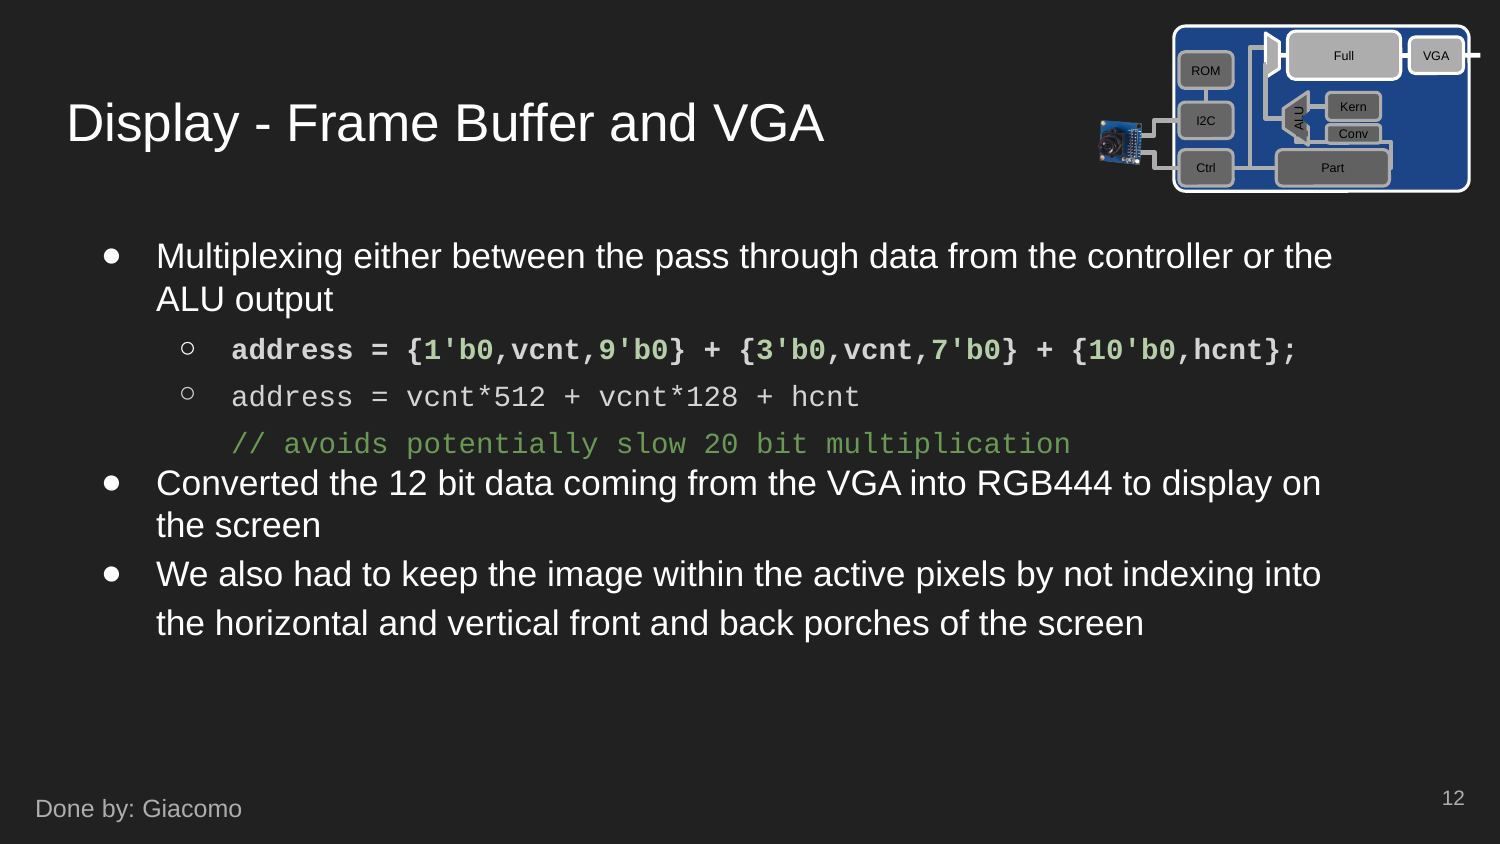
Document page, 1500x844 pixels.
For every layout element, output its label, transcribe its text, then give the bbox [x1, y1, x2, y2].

title Display - Frame Buffer and VGA [51, 72, 923, 167]
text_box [1089, 25, 1481, 192]
slide_number ‹#› [1389, 764, 1480, 830]
text_box Done by: Giacomo [20, 777, 346, 838]
text_box Multiplexing either between the pass through data from the controller or the ALU output address = {1'b0,vcnt,9'b0} + {3'b0,vcnt,7'b0} + {10'b0,hcnt}; address = vcnt*512 + vcnt*128 + hcnt // avoids potentially slow 20 bit multiplication Converted the 12 bit data coming from the VGA into RGB444 to display on the screen We also had to keep the image within the active pixels by not indexing into the horizontal and vertical front and back porches of the screen [66, 218, 1354, 658]
